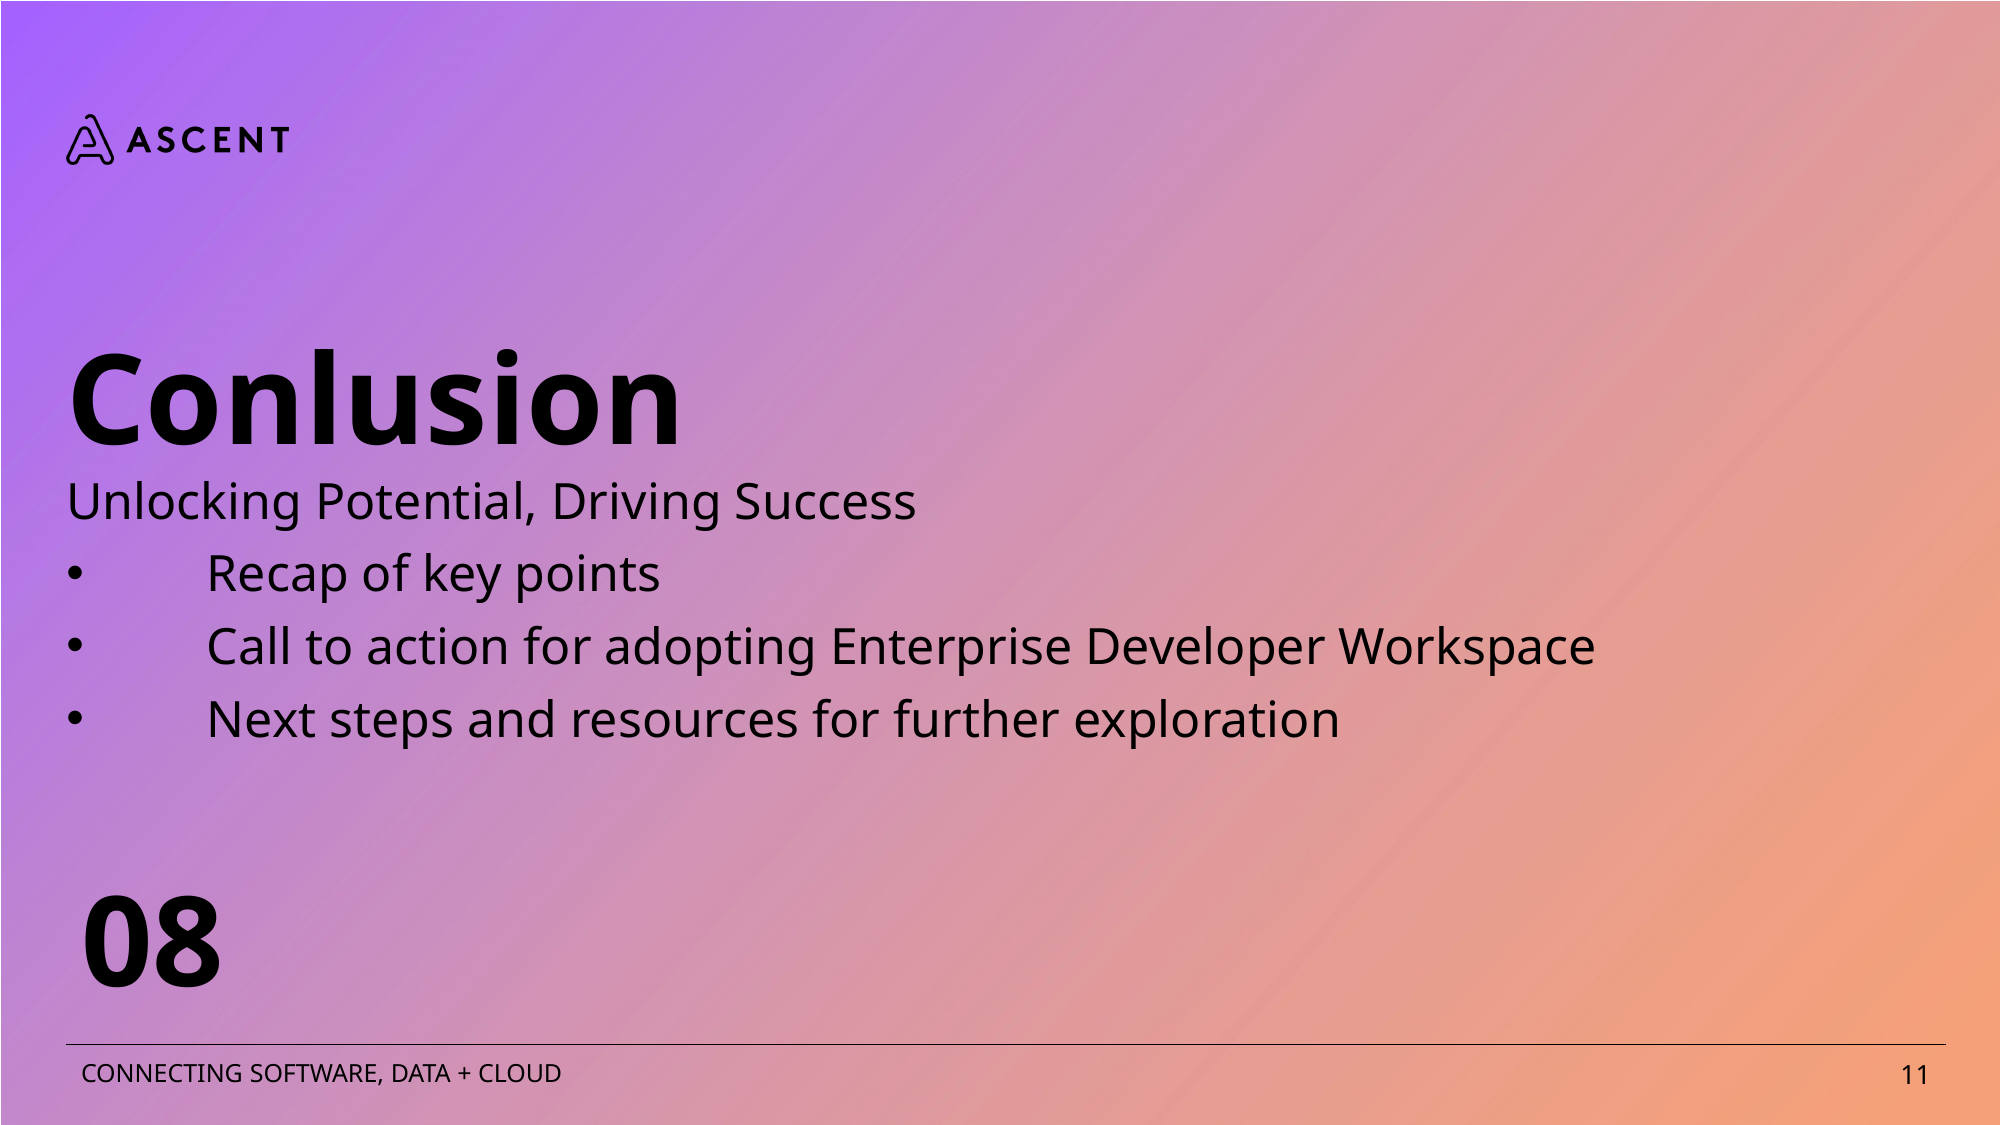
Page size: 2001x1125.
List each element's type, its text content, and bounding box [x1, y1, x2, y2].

text_box 08 [66, 854, 298, 1019]
footer CONNECTING SOFTWARE, DATA + CLOUD [66, 1050, 975, 1078]
picture [3, 2, 2000, 1125]
slide_number 11 [1885, 1050, 1982, 1078]
text_box Conlusion Unlocking Potential, Driving Success Recap of key points Call to action for adopting Enterprise Developer Workspace Next steps and resources for further exploration [66, 319, 1682, 900]
